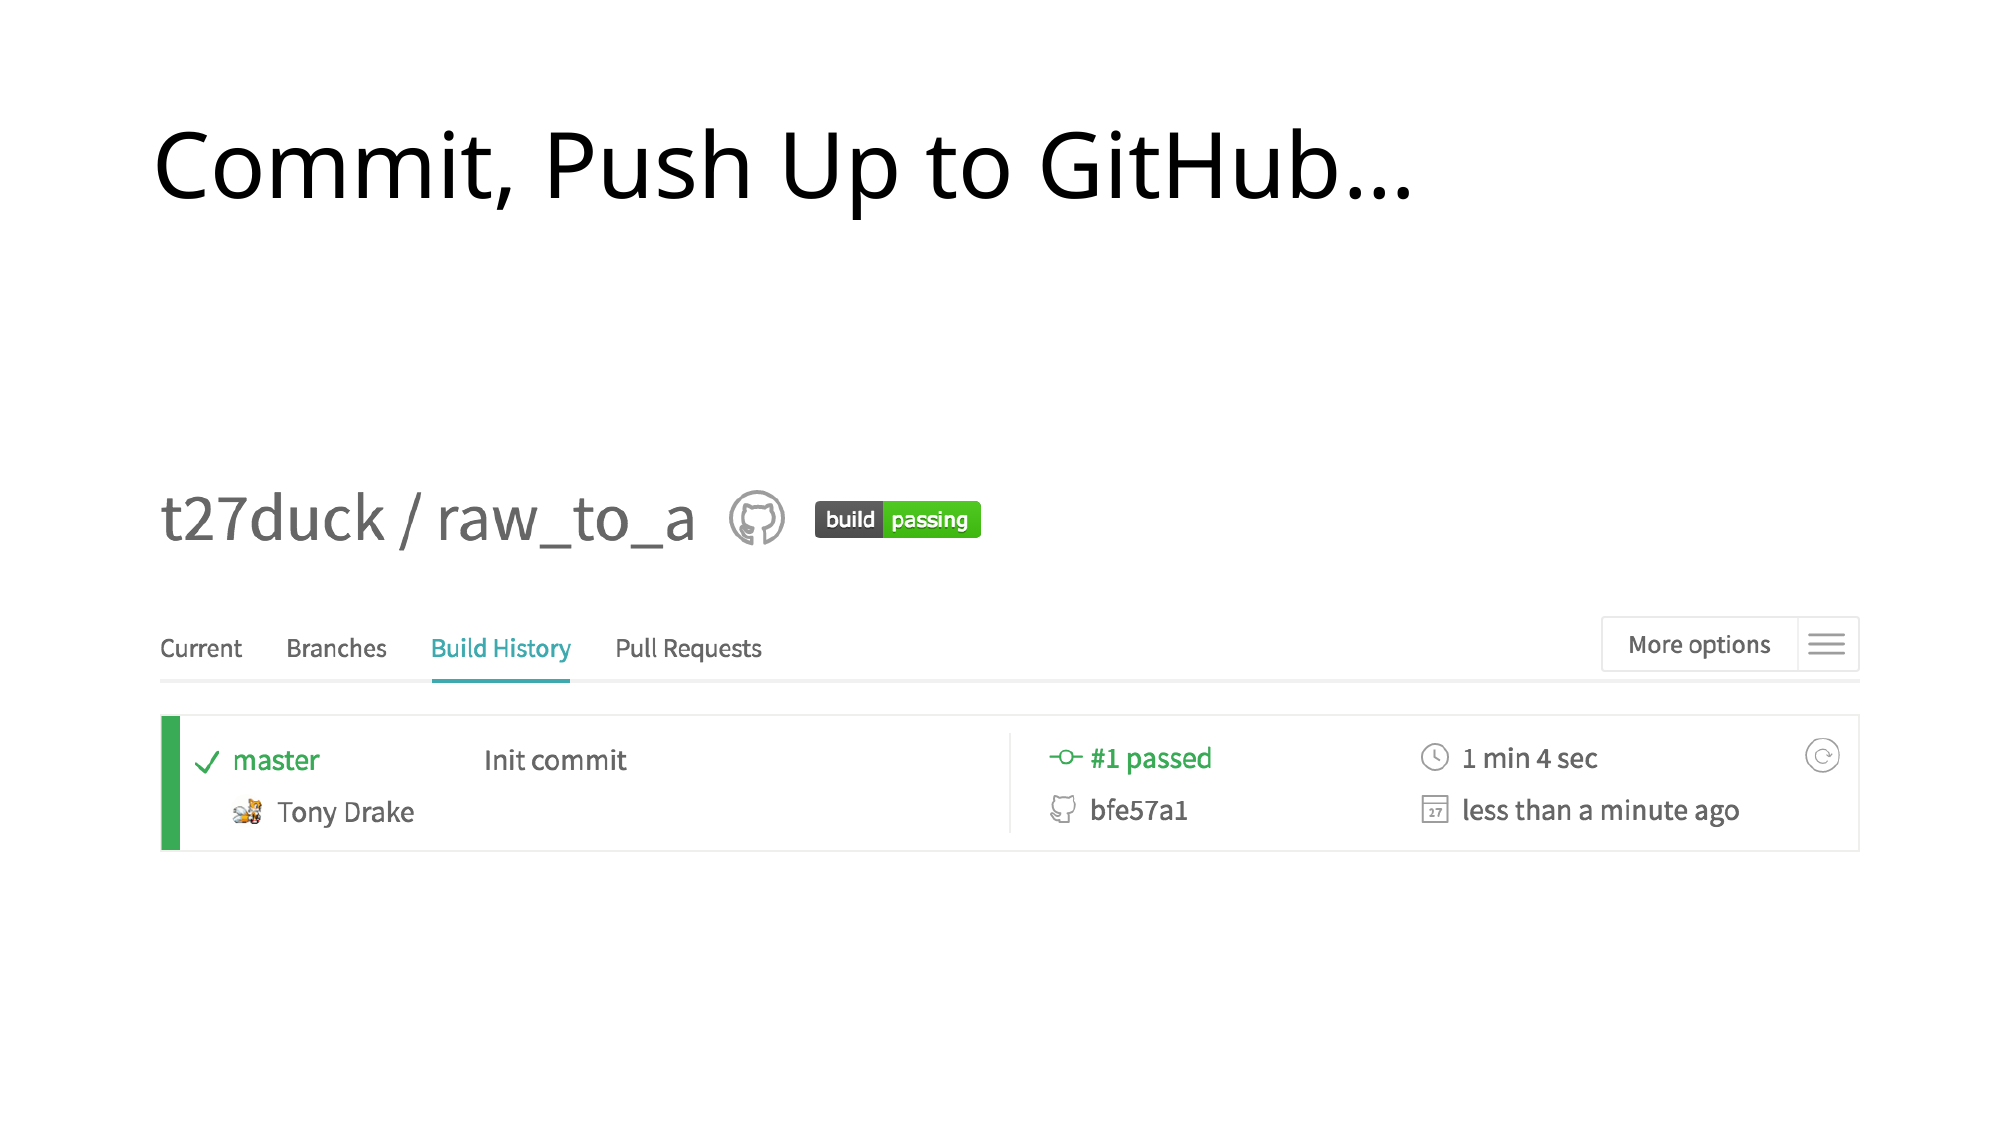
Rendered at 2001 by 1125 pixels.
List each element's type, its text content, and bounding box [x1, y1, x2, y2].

title Commit, Push Up to GitHub… [137, 59, 1863, 278]
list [137, 460, 1863, 853]
